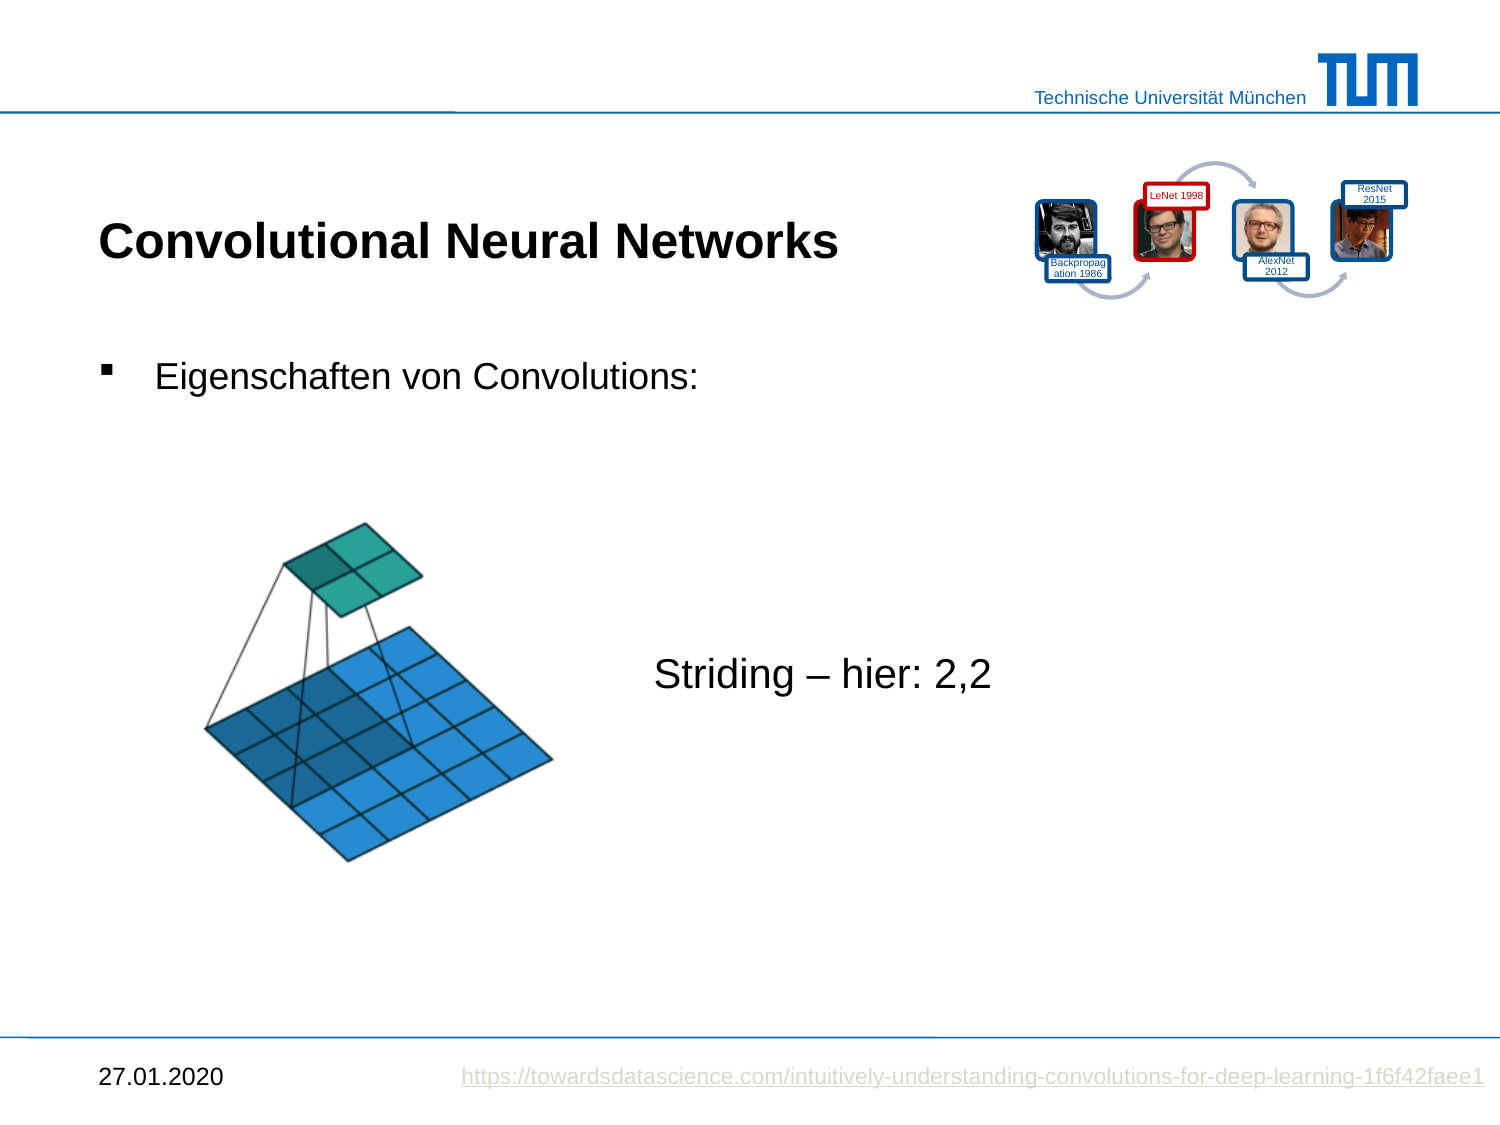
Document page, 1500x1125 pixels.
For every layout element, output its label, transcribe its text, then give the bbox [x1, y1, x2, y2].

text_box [1018, 170, 1417, 291]
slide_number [83, 1049, 397, 1101]
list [176, 493, 582, 891]
title Convolutional Neural Networks [83, 200, 1417, 344]
list Eigenschaften von Convolutions: [83, 344, 1417, 1013]
text_box Striding – hier: 2,2 [638, 639, 1436, 705]
text_box https://towardsdatascience.com/intuitively-understanding-convolutions-for-deep-learning-1f6f42faee1 [287, 1054, 1500, 1124]
